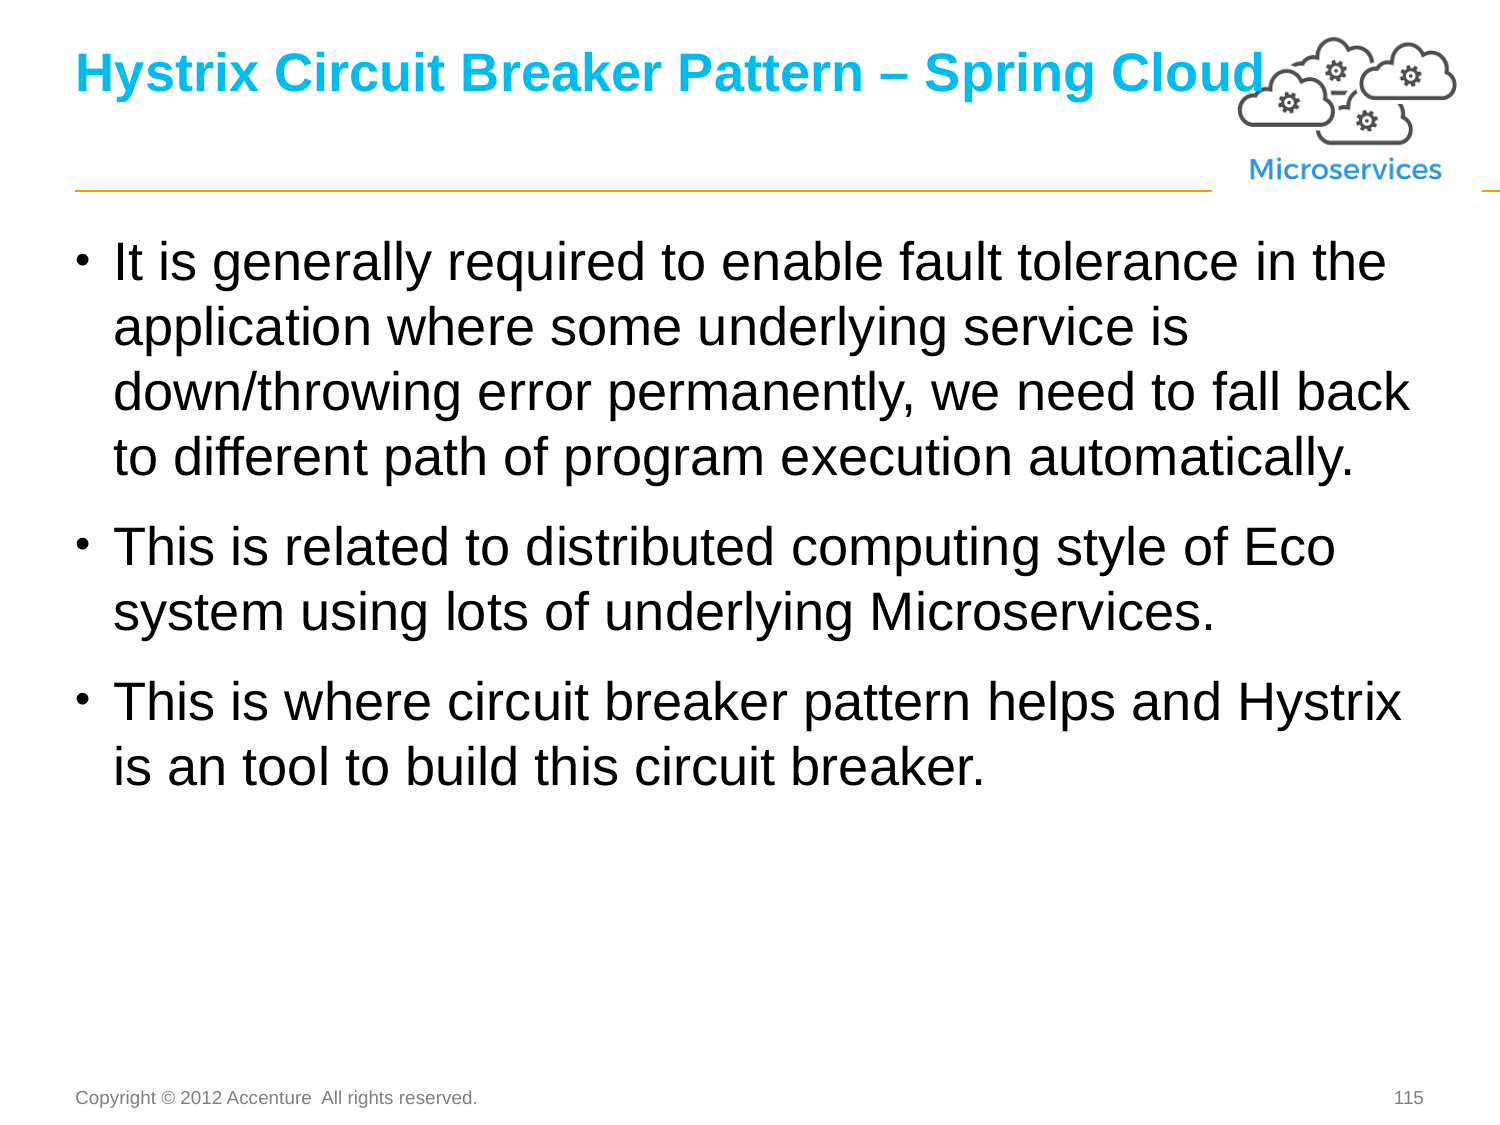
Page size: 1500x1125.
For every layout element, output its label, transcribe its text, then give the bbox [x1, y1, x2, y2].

picture [1212, 1, 1482, 203]
list It is generally required to enable fault tolerance in the application where some underlying service is down/throwing error permanently, we need to fall back to different path of program execution automatically. This is related to distributed computing style of Eco system using lots of underlying Microservices. This is where circuit breaker pattern helps and Hystrix is an tool to build this circuit breaker. [75, 226, 1425, 1018]
title Hystrix Circuit Breaker Pattern – Spring Cloud [75, 27, 1422, 157]
